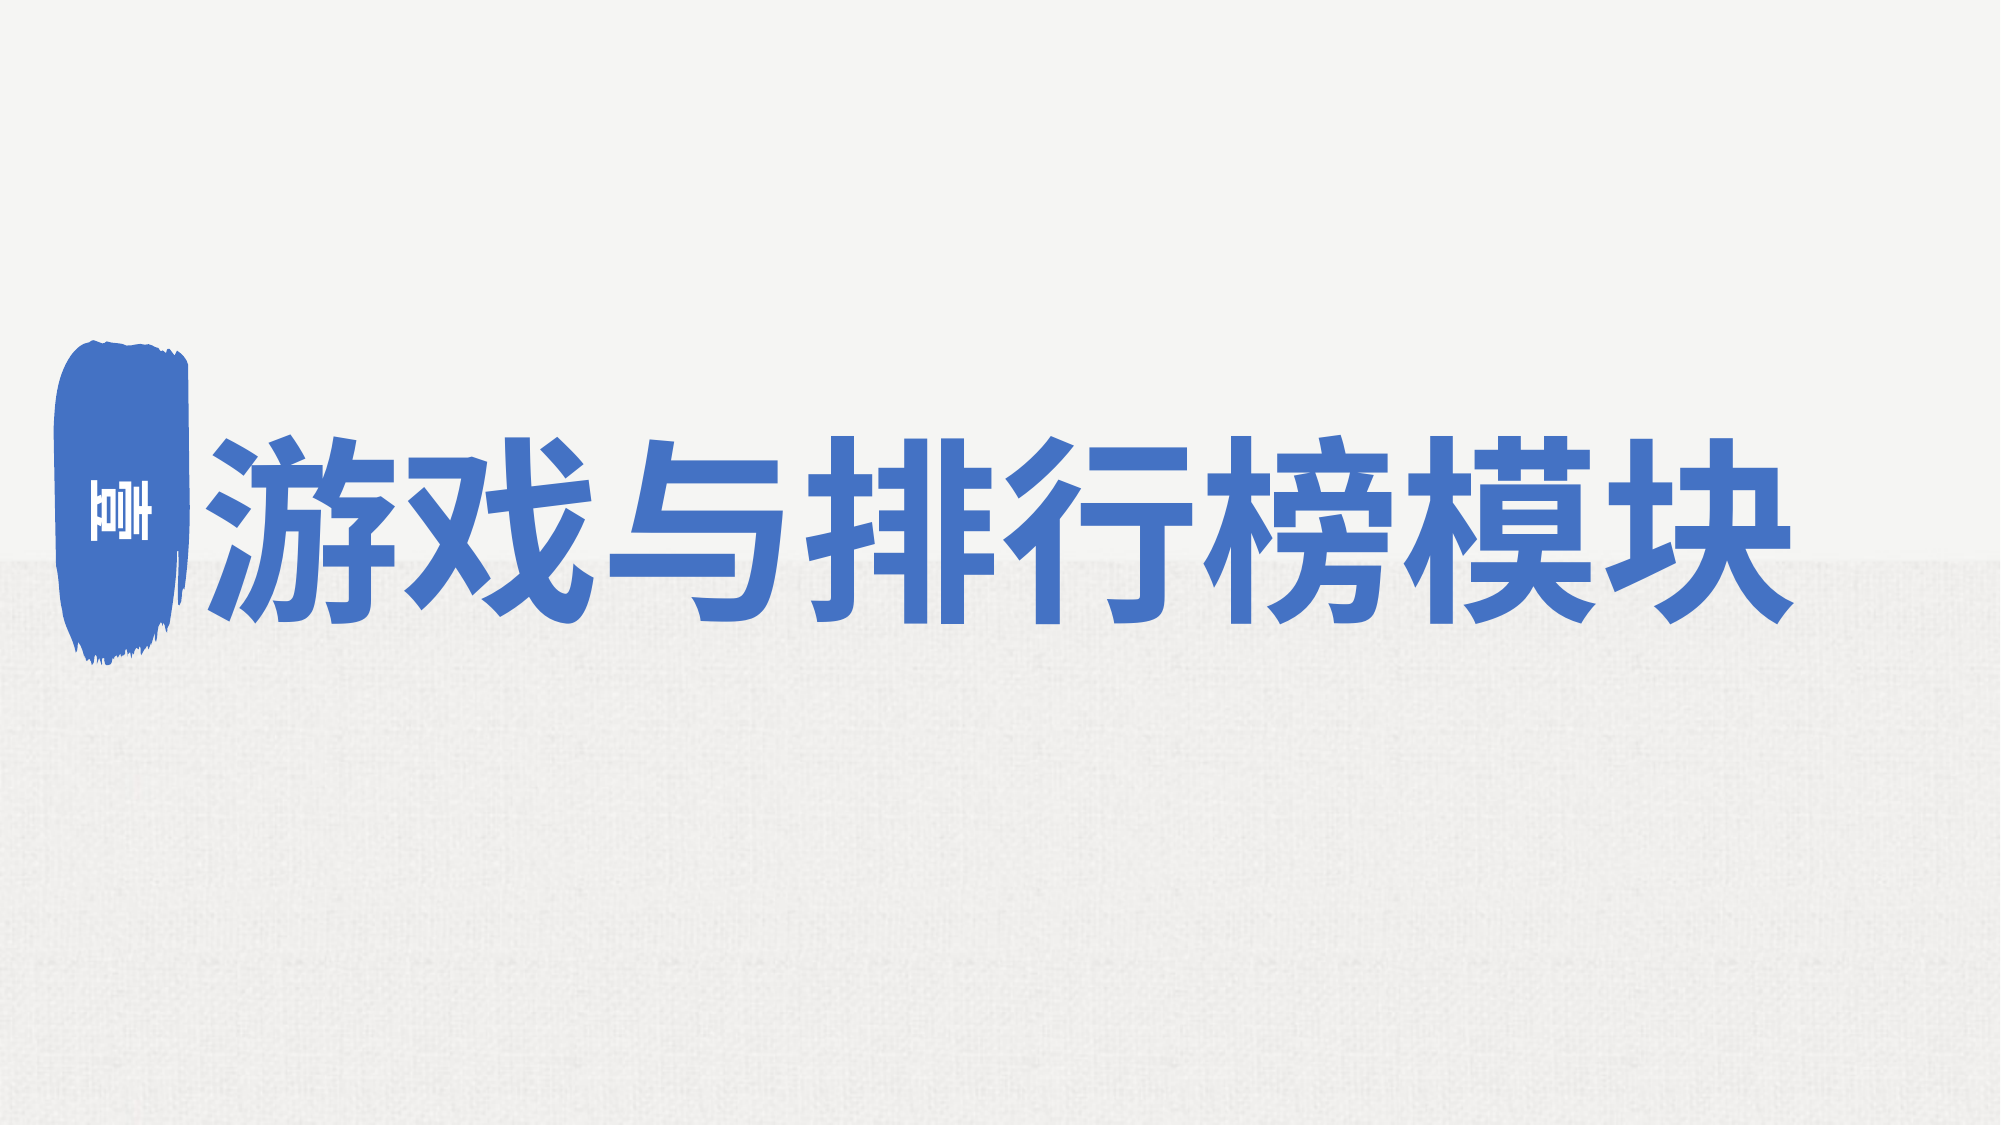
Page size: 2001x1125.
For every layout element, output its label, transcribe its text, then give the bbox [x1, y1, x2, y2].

text_box 游戏与排行榜模块 [184, 398, 1816, 654]
picture [0, 0, 2001, 1125]
text_box [53, 340, 190, 666]
text_box 壹 [66, 463, 178, 539]
